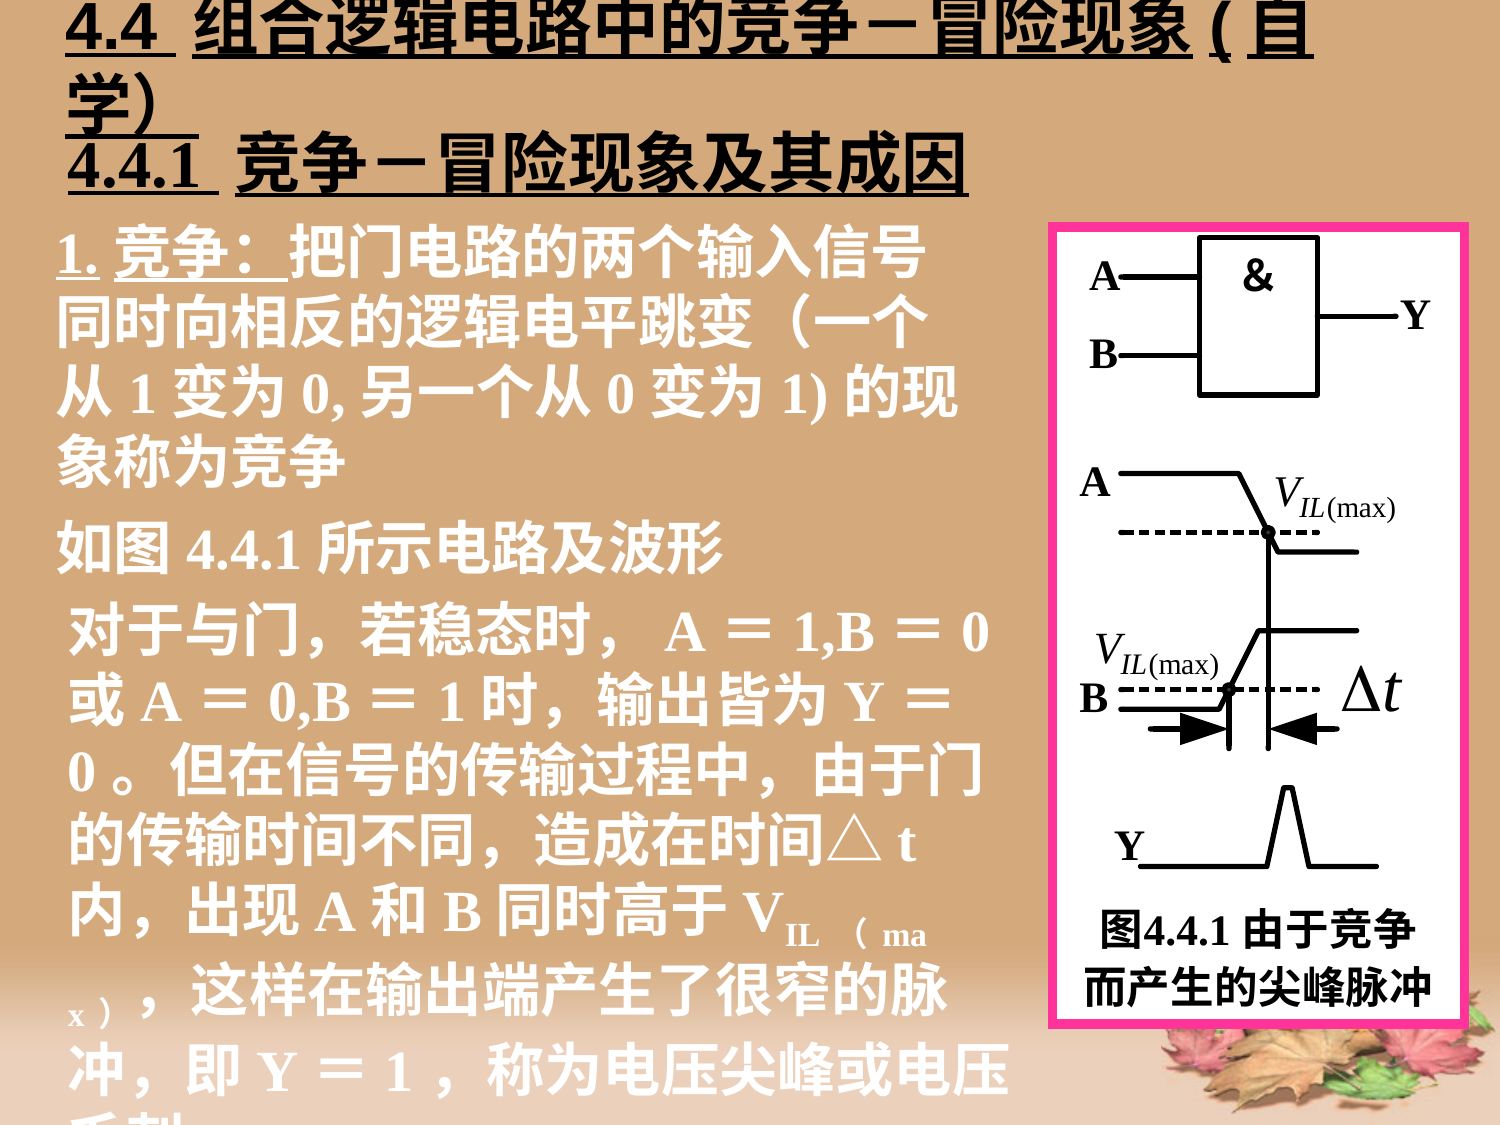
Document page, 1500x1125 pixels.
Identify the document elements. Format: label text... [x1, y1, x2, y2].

picture [0, 0, 1500, 1125]
title 4.4 组合逻辑电路中的竞争－冒险现象(自学） [50, 24, 1459, 100]
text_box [1056, 231, 1461, 1020]
text_box 1.竞争：把门电路的两个输入信号同时向相反的逻辑电平跳变（一个从1变为0,另一个从0变为1)的现象称为竞争 [41, 207, 999, 503]
text_box 如图4.4.1所示电路及波形 [41, 503, 786, 589]
text_box 对于与门，若稳态时，A＝1,B＝0或A＝0,B＝1时，输出皆为Y＝0。但在信号的传输过程中，由于门的传输时间不同，造成在时间△t内，出现A和B同时高于VIL（max），这样在输出端产生了很窄的脉冲，即Y＝1，称为电压尖峰或电压毛刺。 [53, 586, 1046, 1125]
text_box 4.4.1 竞争－冒险现象及其成因 [53, 113, 1036, 209]
